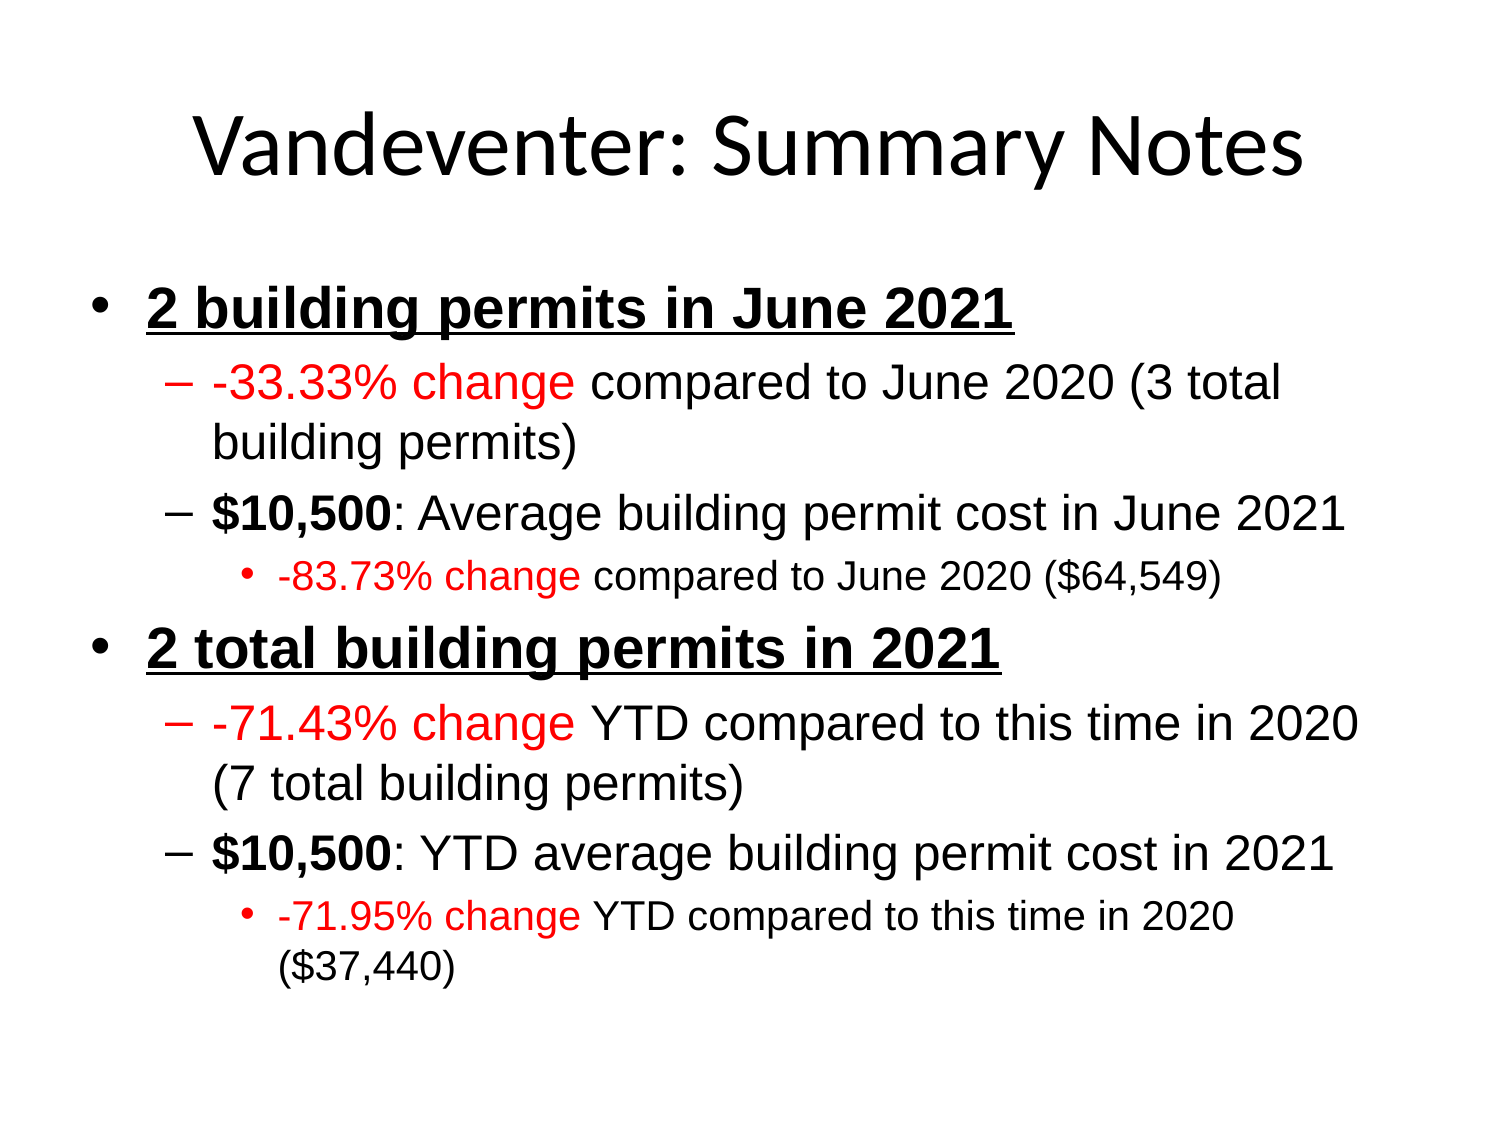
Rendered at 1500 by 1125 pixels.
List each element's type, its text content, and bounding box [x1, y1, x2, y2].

list 2 building permits in June 2021 -33.33% change compared to June 2020 (3 total building permits) $10,500: Average building permit cost in June 2021 -83.73% change compared to June 2020 ($64,549) 2 total building permits in 2021 -71.43% change YTD compared to this time in 2020 (7 total building permits) $10,500: YTD average building permit cost in 2021 -71.95% change YTD compared to this time in 2020 ($37,440) [75, 262, 1425, 1005]
title Vandeventer: Summary Notes [75, 45, 1425, 233]
